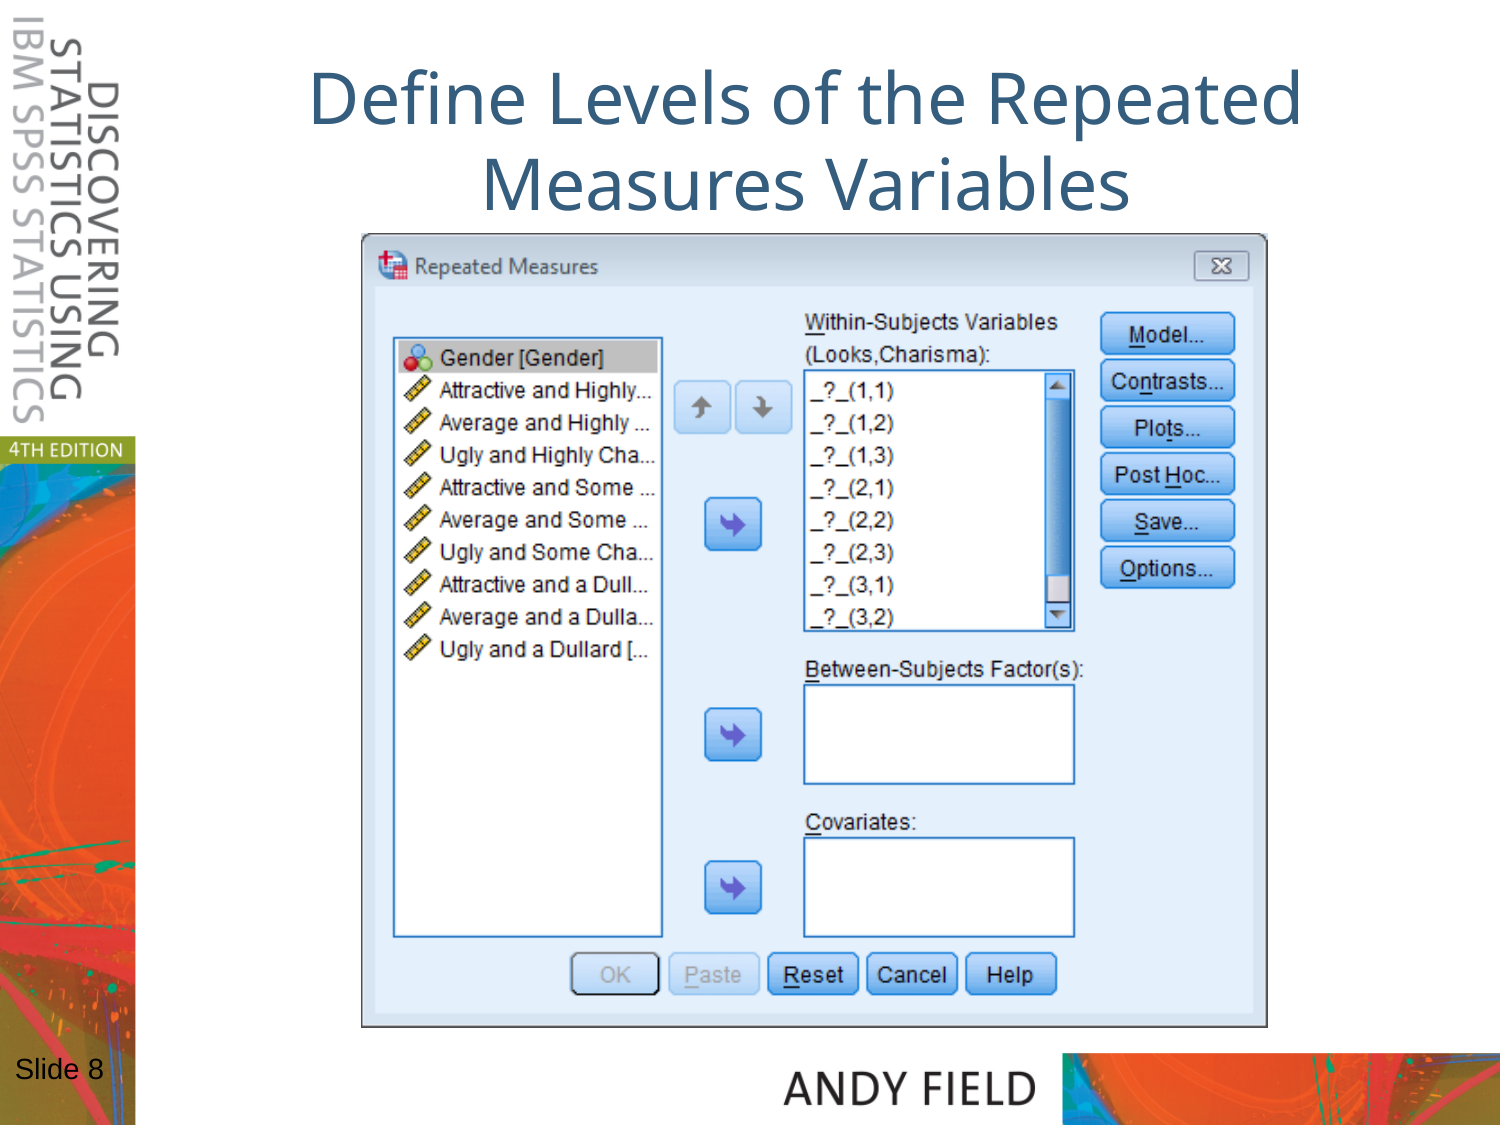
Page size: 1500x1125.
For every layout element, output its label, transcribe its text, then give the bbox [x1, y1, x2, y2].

slide_number Slide 8 [0, 1042, 141, 1103]
picture [361, 232, 1268, 1028]
title Define Levels of the Repeated Measures Variables [187, 45, 1425, 233]
